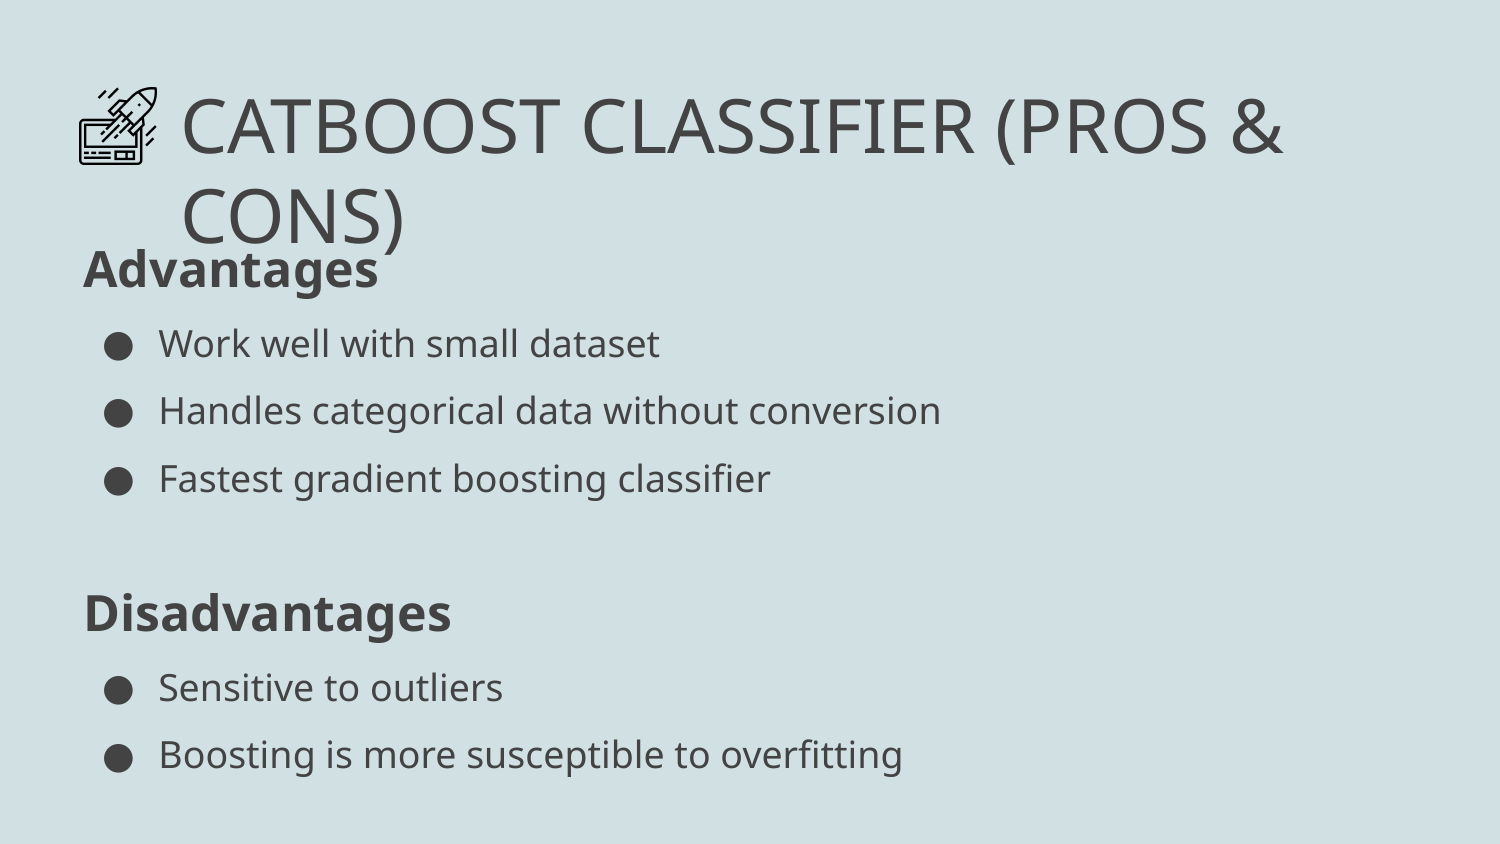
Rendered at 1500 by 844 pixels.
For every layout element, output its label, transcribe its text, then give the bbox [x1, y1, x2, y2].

picture [79, 86, 158, 165]
text_box CATBOOST CLASSIFIER (PROS & CONS) [165, 63, 1438, 192]
text_box Advantages Work well with small dataset Handles categorical data without conversion Fastest gradient boosting classifier Disadvantages Sensitive to outliers Boosting is more susceptible to overfitting [68, 192, 1500, 828]
